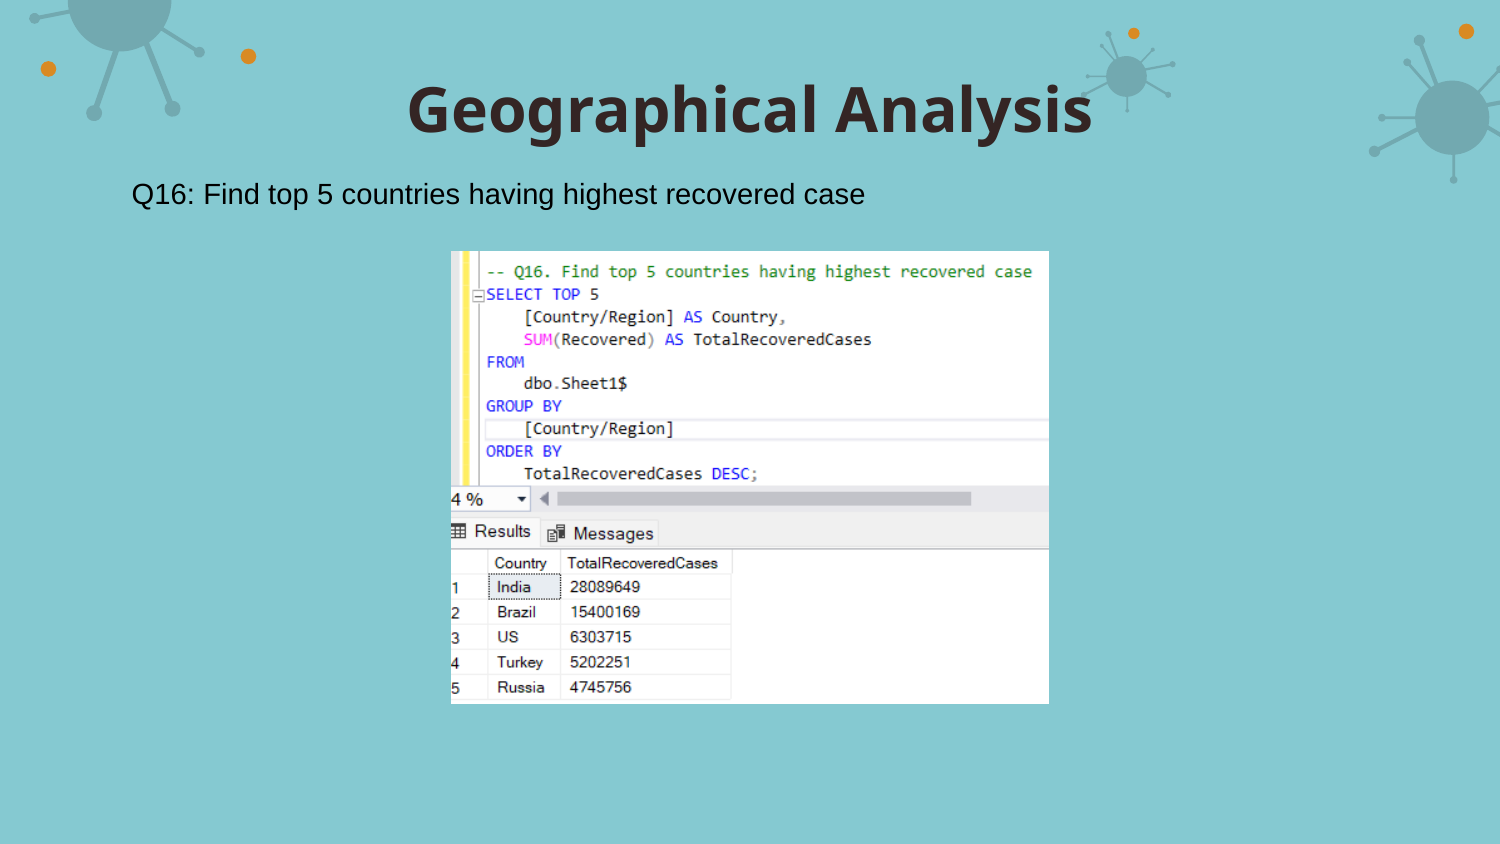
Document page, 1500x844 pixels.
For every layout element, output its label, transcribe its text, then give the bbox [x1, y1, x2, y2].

title Geographical Analysis [116, 55, 1383, 150]
text_box Q16: Find top 5 countries having highest recovered case [116, 168, 1284, 219]
picture [451, 251, 1049, 704]
